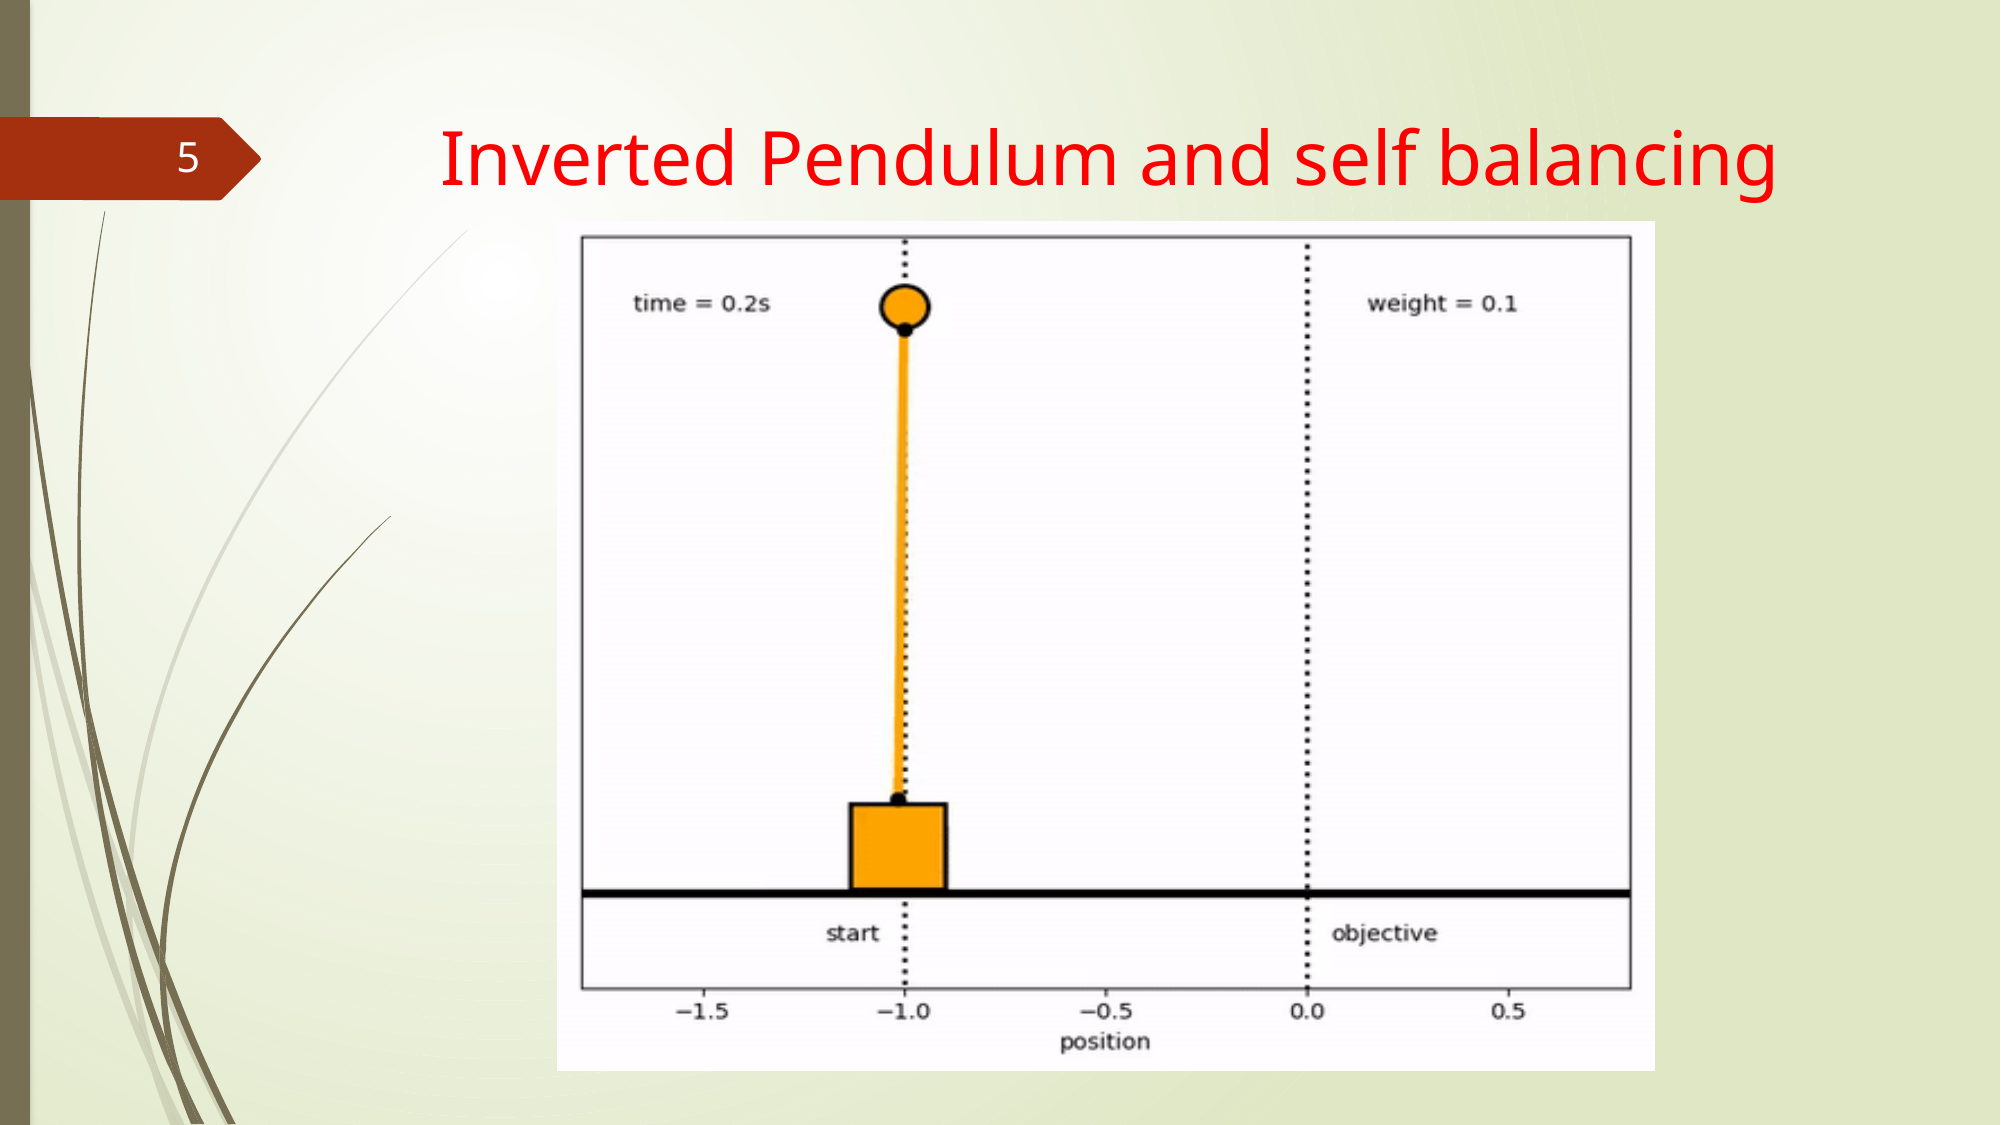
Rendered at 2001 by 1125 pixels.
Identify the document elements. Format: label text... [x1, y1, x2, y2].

title Inverted Pendulum and self balancing [425, 102, 1888, 313]
slide_number 5 [87, 129, 216, 190]
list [556, 221, 1655, 1072]
